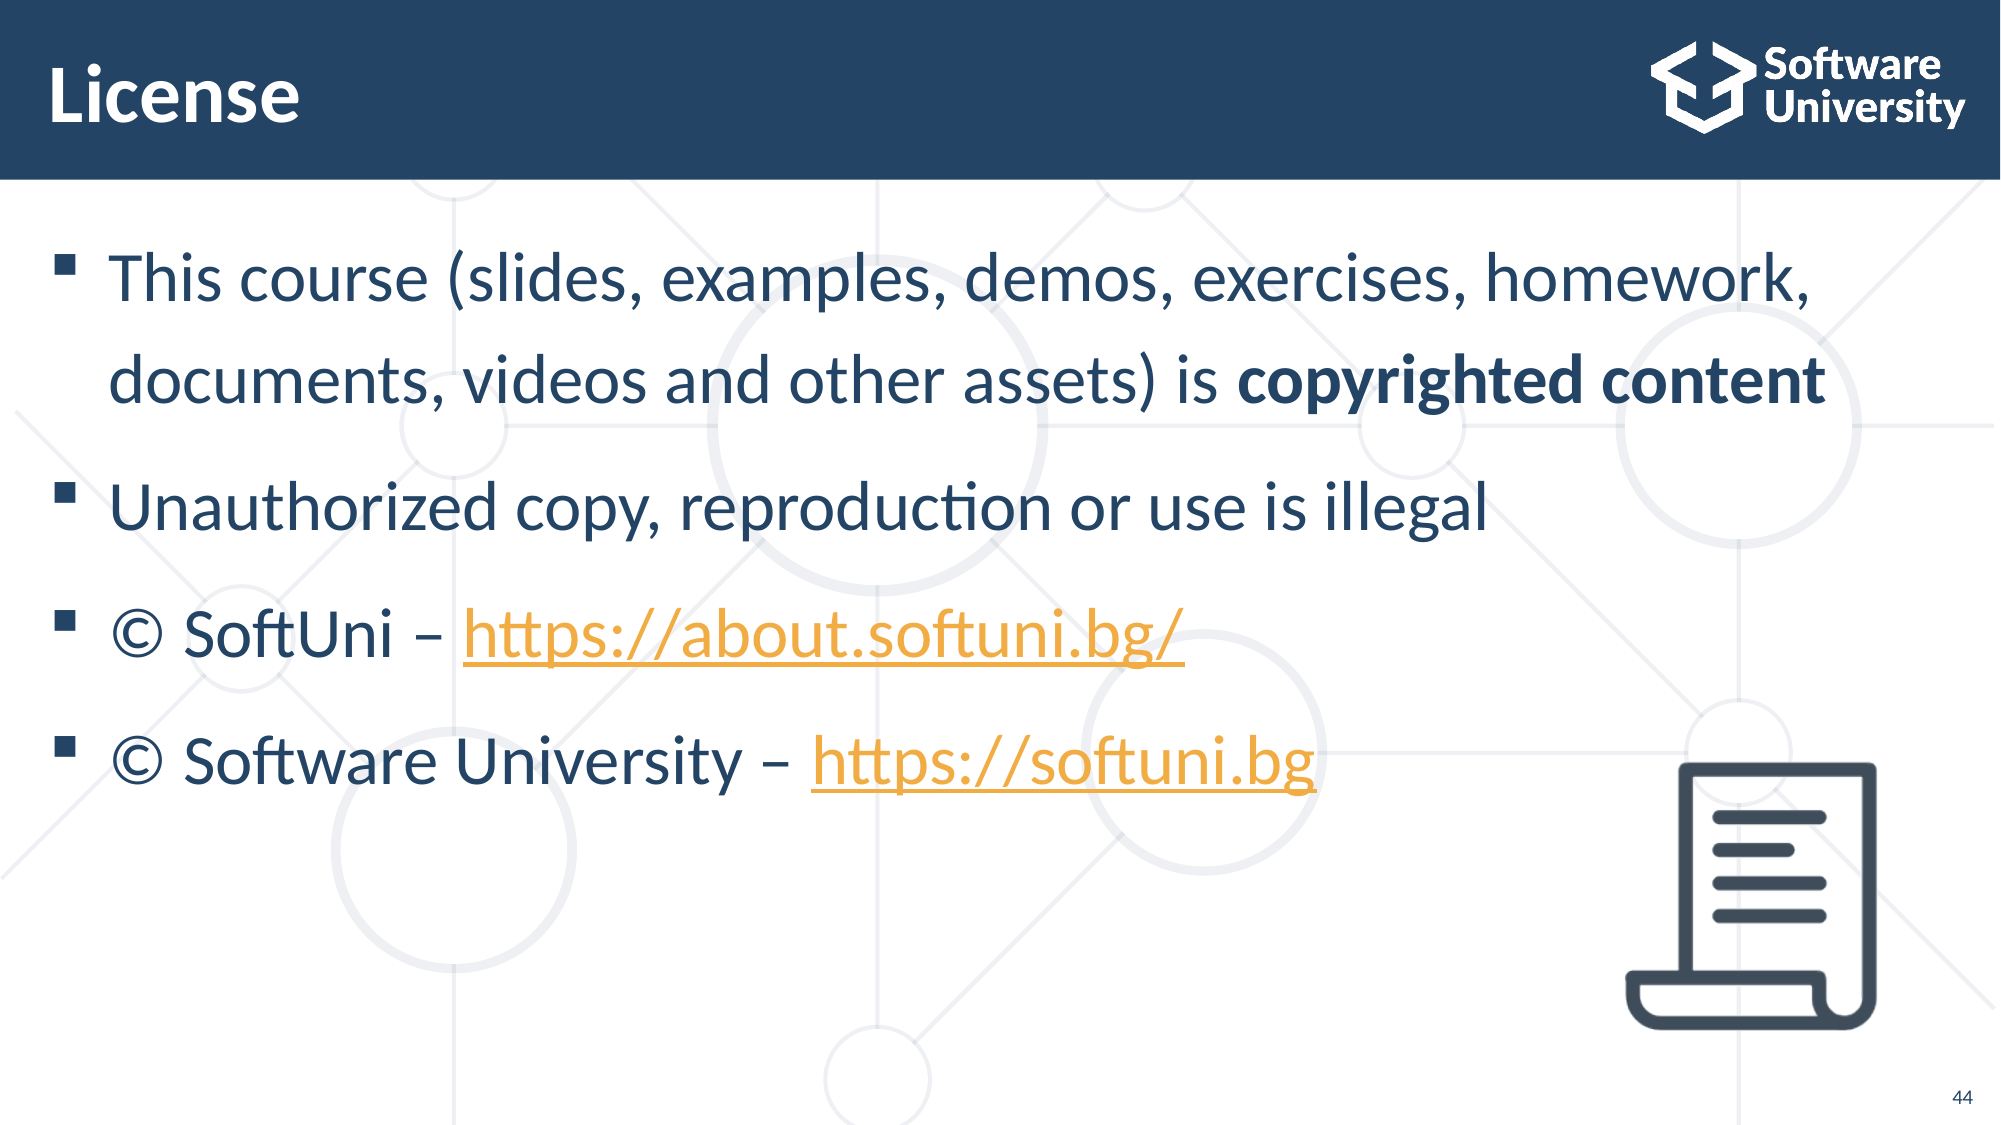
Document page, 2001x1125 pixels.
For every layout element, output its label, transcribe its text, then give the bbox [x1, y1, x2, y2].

title License [31, 16, 1625, 162]
picture [1598, 728, 1916, 1065]
list This course (slides, examples, demos, exercises, homework, documents, videos and other assets) is copyrighted content Unauthorized copy, reproduction or use is illegal © SoftUni – https://about.softuni.bg/ © Software University – https://softuni.bg [31, 208, 1970, 1104]
picture [1651, 41, 1966, 134]
slide_number 44 [1927, 1067, 1989, 1117]
